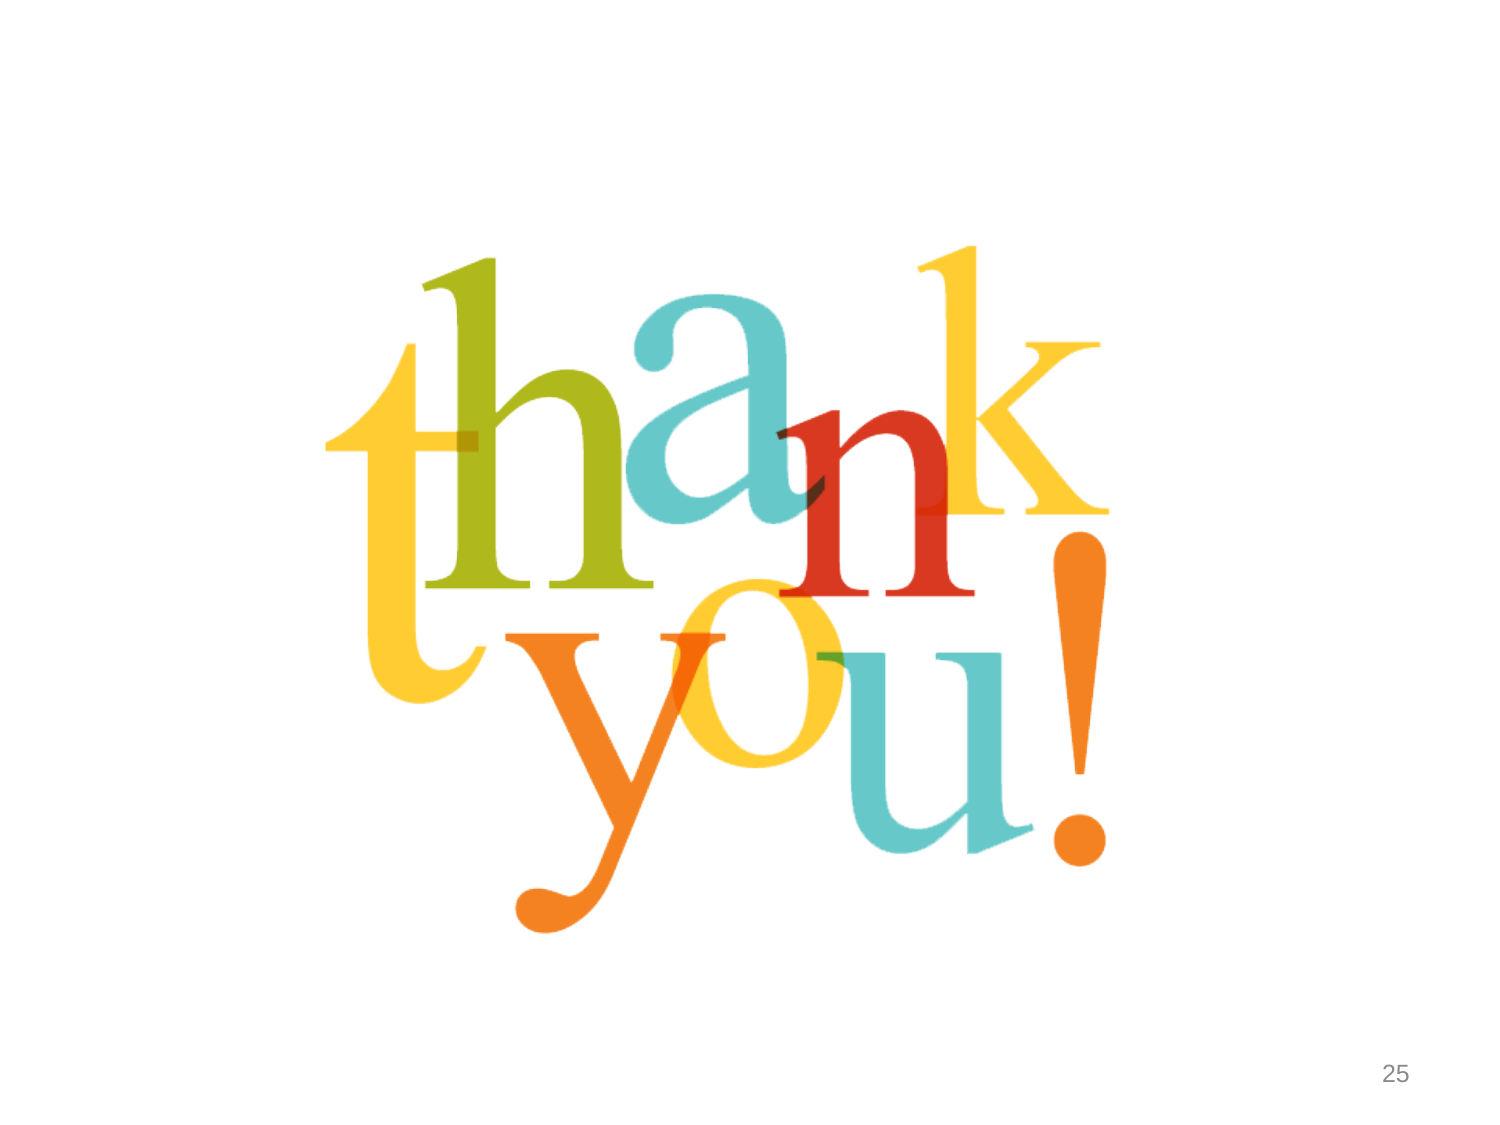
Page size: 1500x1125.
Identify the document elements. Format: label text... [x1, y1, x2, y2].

picture [324, 224, 1126, 951]
slide_number 25 [1074, 1042, 1425, 1103]
